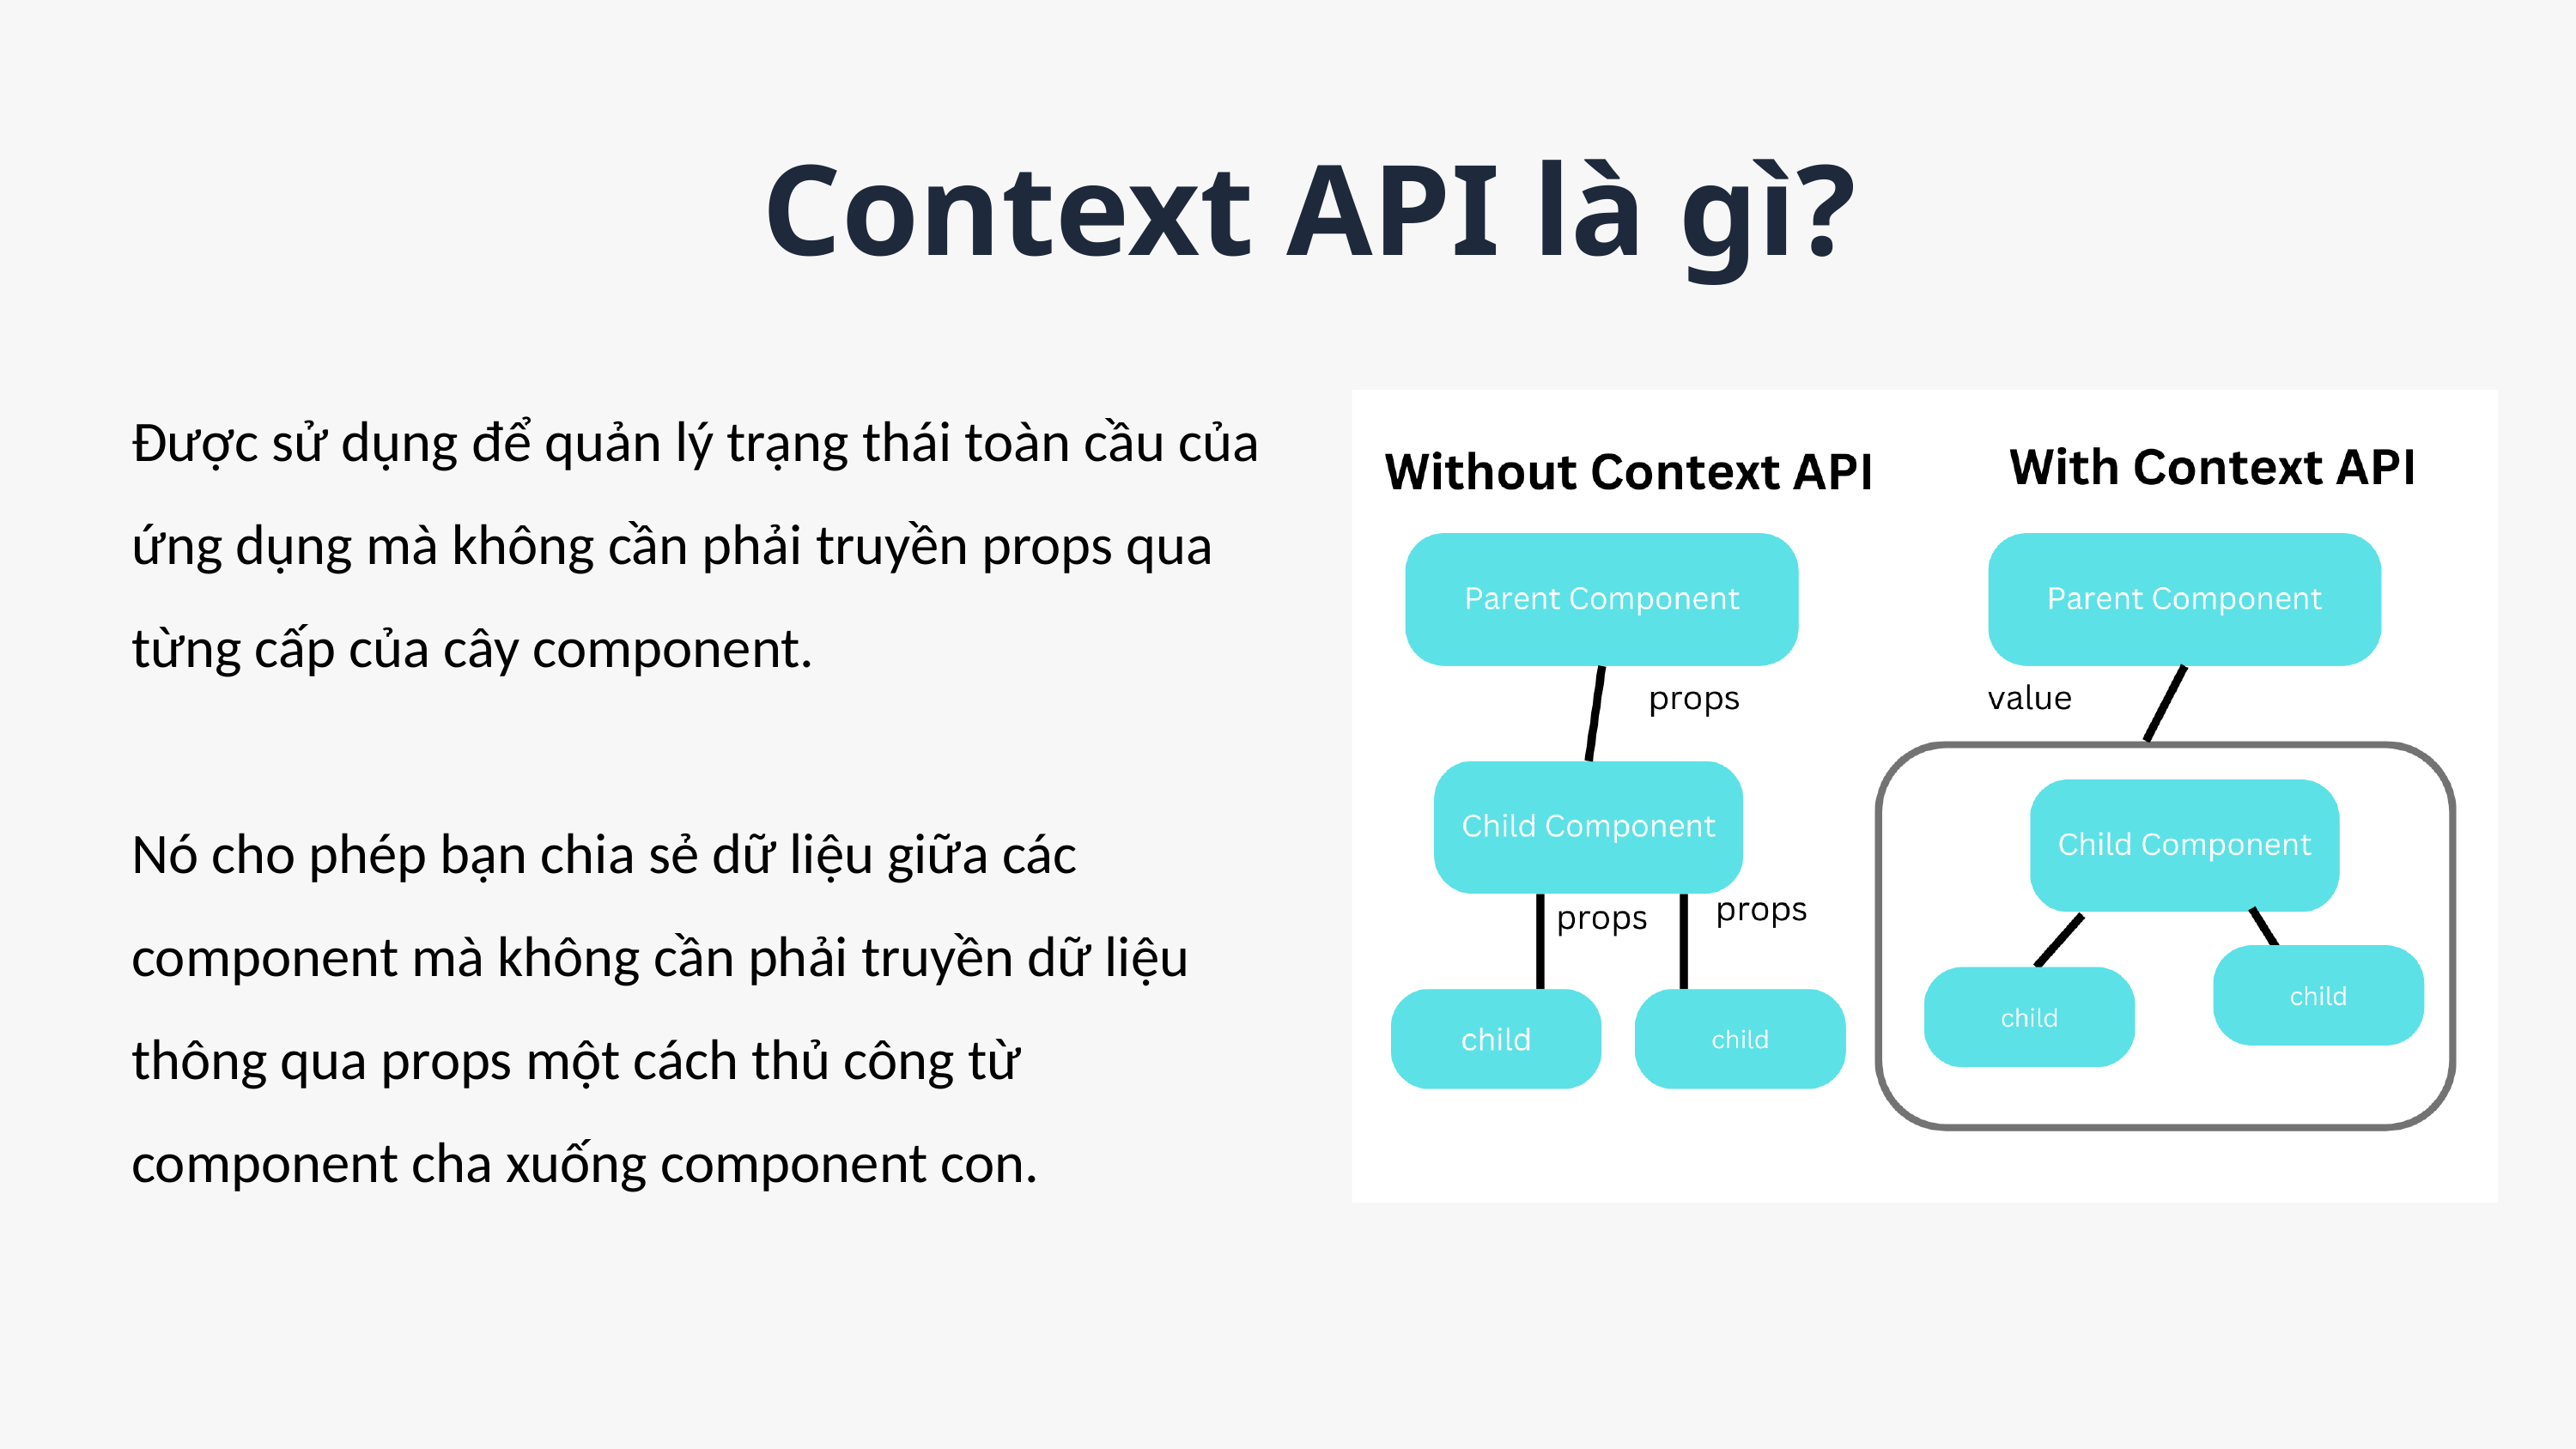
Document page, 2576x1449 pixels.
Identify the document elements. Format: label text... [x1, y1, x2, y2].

text_box Được sử dụng để quản lý trạng thái toàn cầu của ứng dụng mà không cần phải truyền props qua từng cấp của cây component. Nó cho phép bạn chia sẻ dữ liệu giữa các component mà không cần phải truyền dữ liệu thông qua props một cách thủ công từ component cha xuống component con. [85, 370, 1288, 1194]
picture [1352, 390, 2499, 1203]
text_box Context API là gì? [21, 155, 2576, 282]
